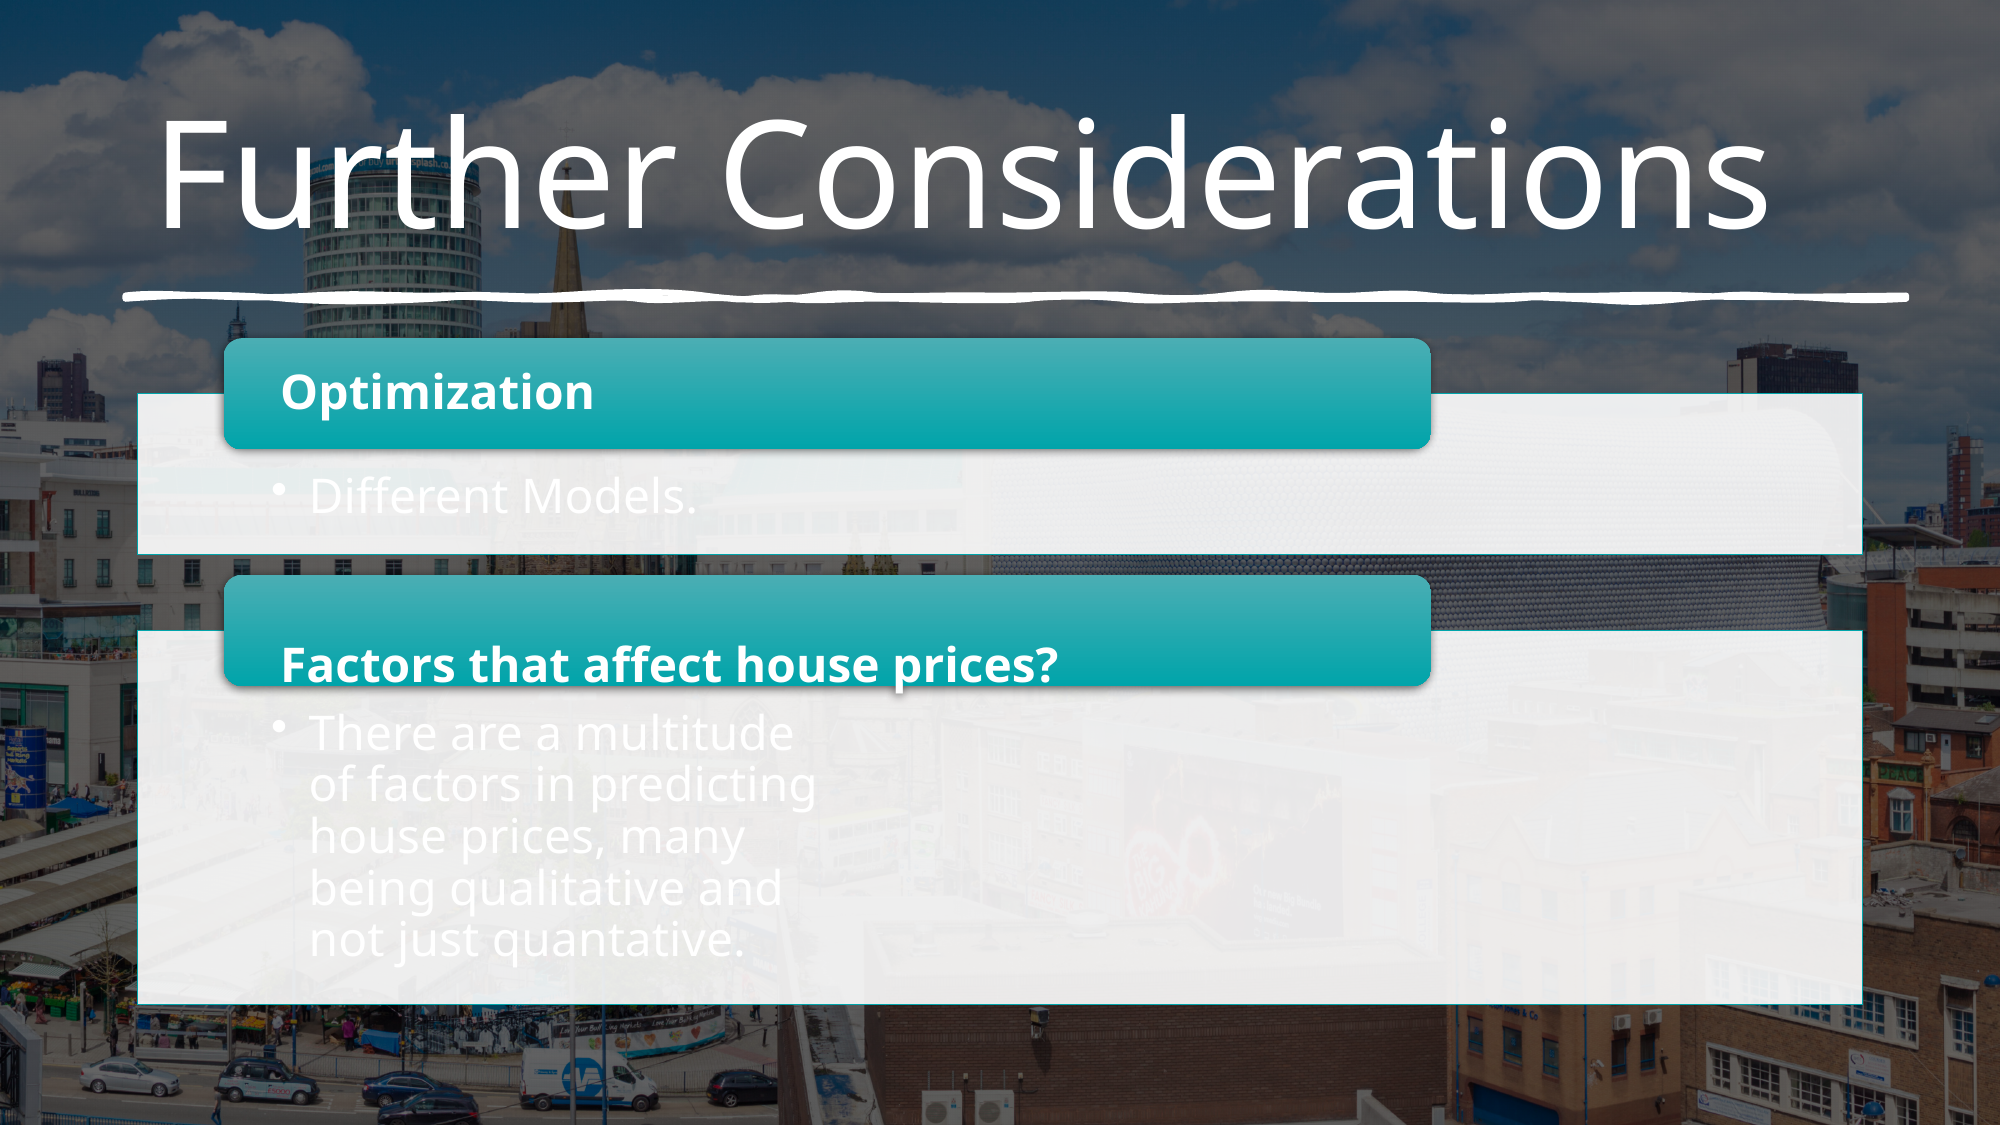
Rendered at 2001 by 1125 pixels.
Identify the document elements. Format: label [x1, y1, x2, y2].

list [137, 328, 1863, 1014]
picture [0, 0, 2000, 1125]
